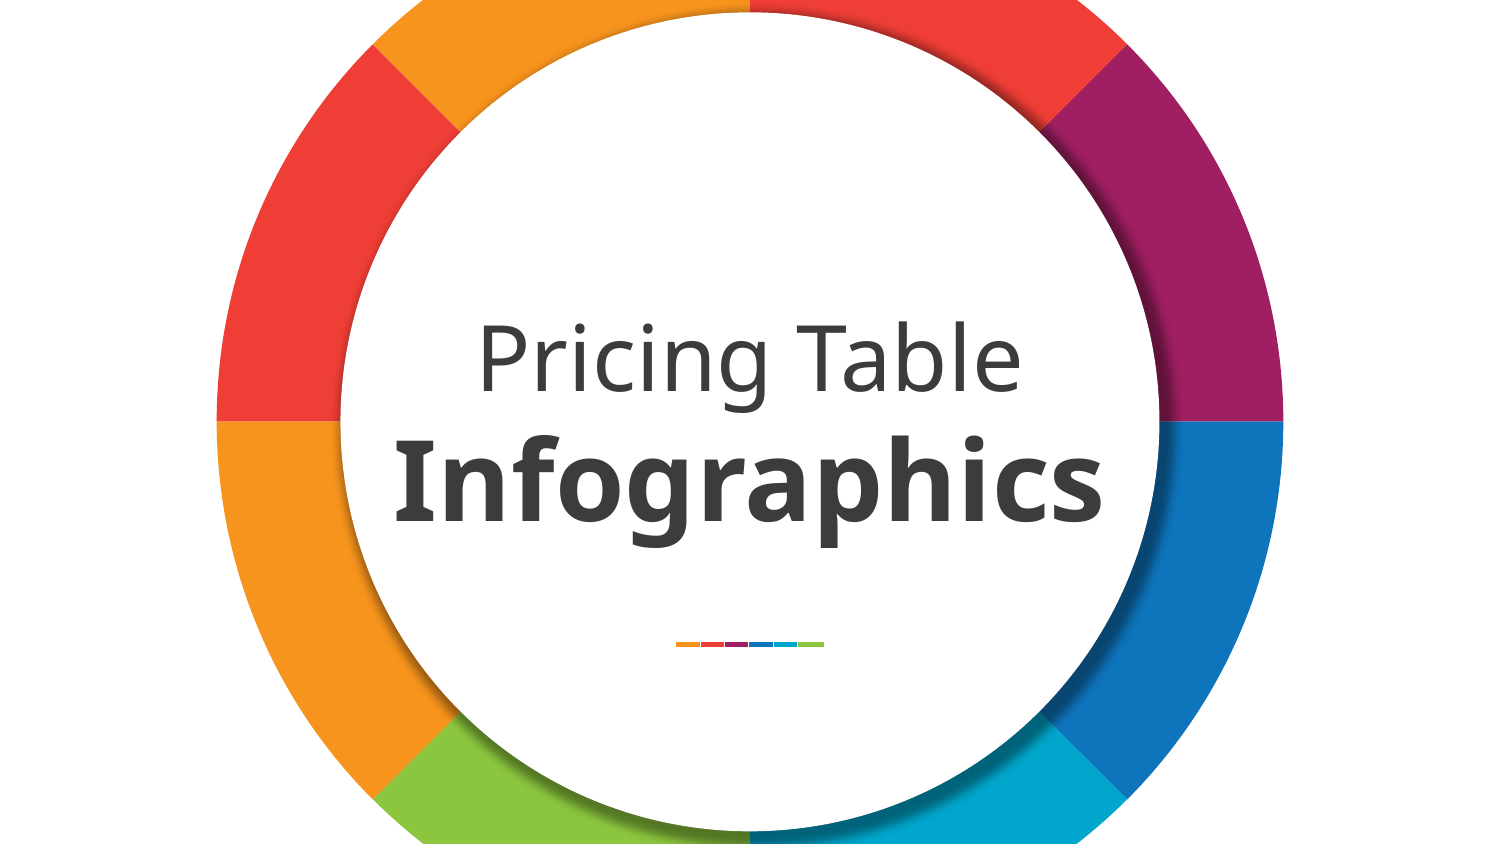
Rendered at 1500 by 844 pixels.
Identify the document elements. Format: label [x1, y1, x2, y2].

text_box [216, 0, 1284, 844]
